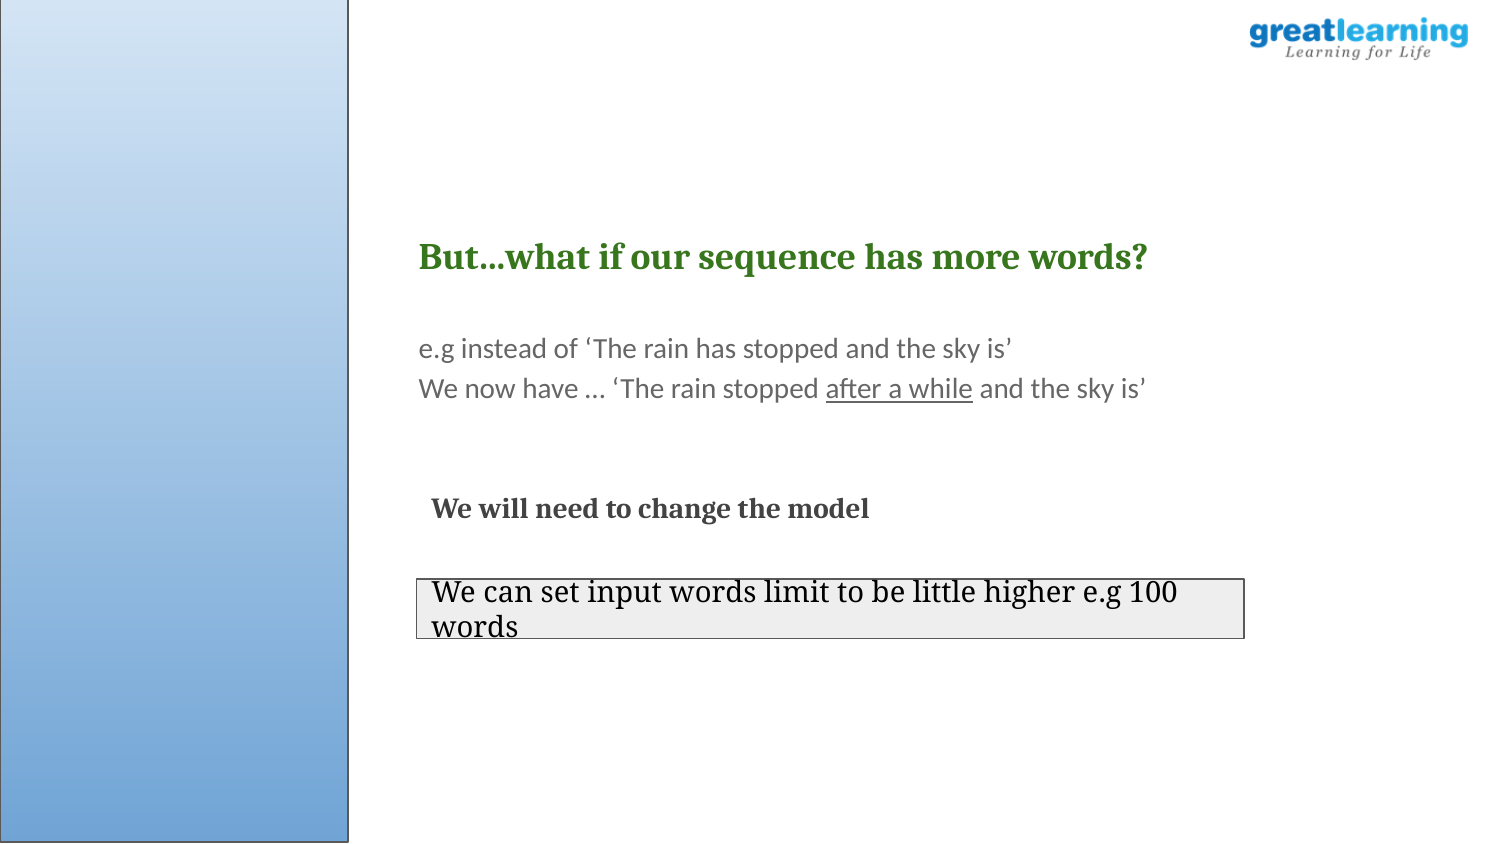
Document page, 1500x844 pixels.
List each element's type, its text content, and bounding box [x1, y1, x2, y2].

text_box [0, 0, 348, 843]
text_box We will need to change the model [416, 474, 1384, 543]
text_box But...what if our sequence has more words? e.g instead of ‘The rain has stopped and the sky is’ We now have … ‘The rain stopped after a while and the sky is’ [403, 216, 1371, 457]
text_box We can set input words limit to be little higher e.g 100 words [416, 578, 1245, 639]
picture [1249, 16, 1469, 61]
